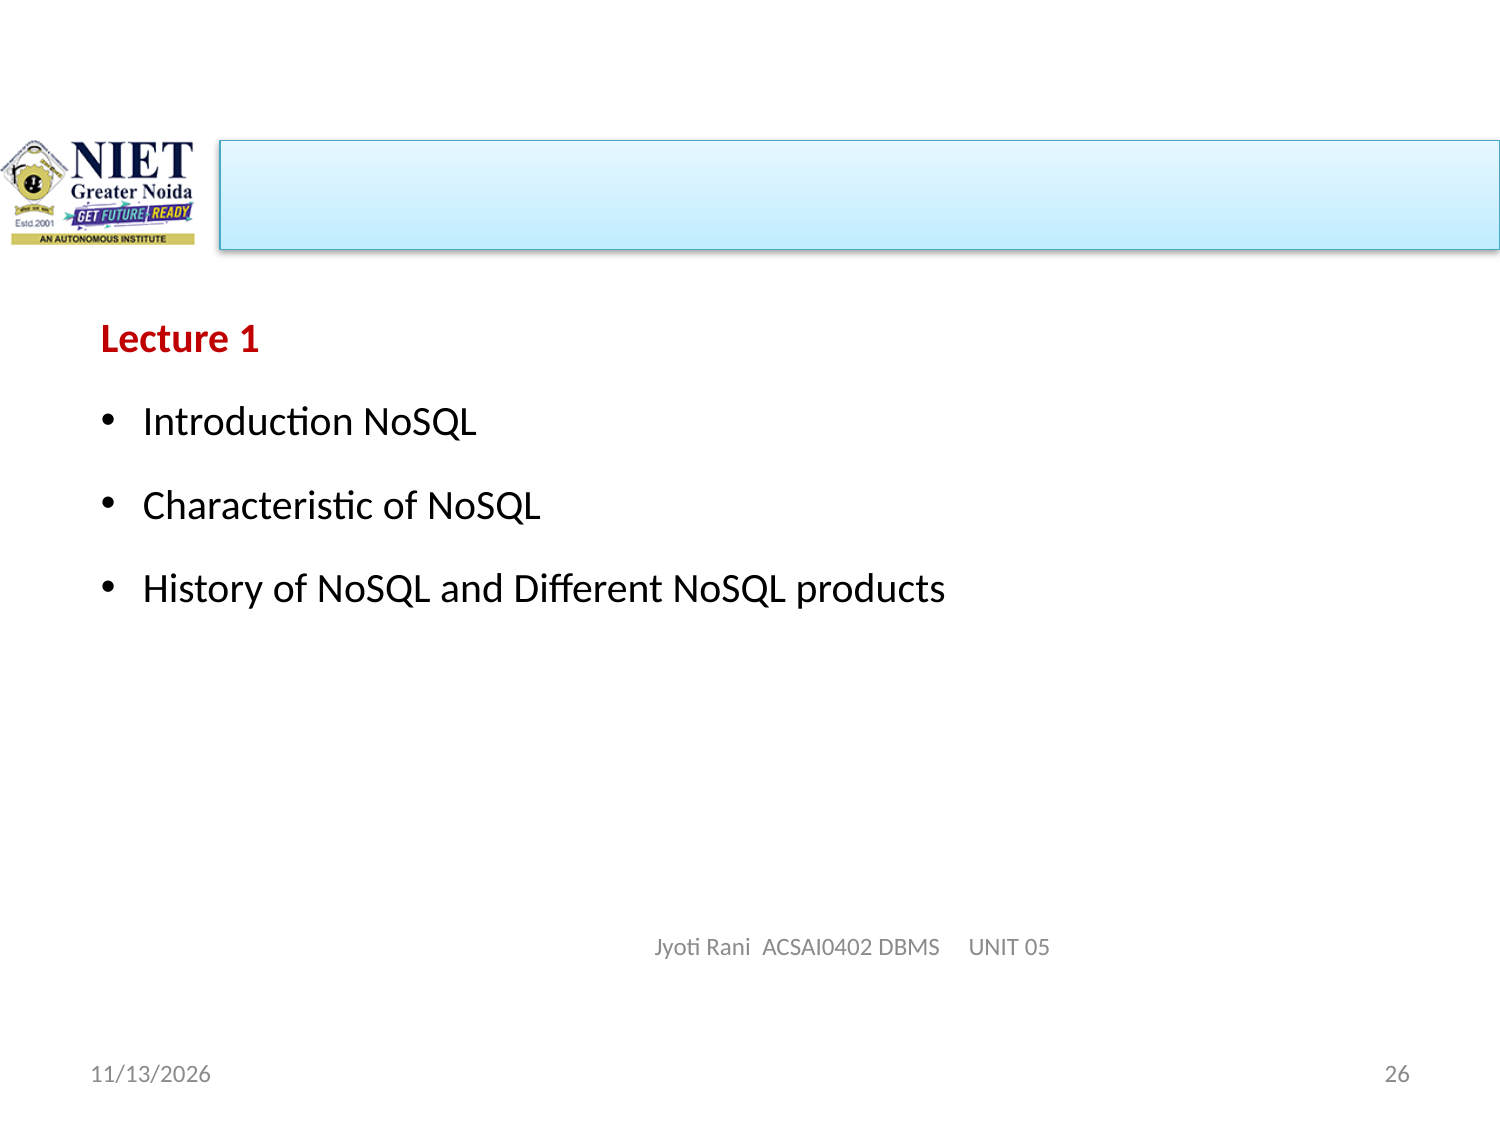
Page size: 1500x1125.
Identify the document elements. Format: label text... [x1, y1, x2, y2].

picture [0, 140, 195, 246]
subtitle Lecture 1 Introduction NoSQL Characteristic of NoSQL History of NoSQL and Different NoSQL products [85, 268, 1446, 921]
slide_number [75, 1042, 425, 1103]
text_box [219, 140, 1500, 250]
slide_number 26 [1074, 1042, 1425, 1103]
footer Jyoti Rani ACSAI0402 DBMS UNIT 05 [496, 922, 1209, 968]
